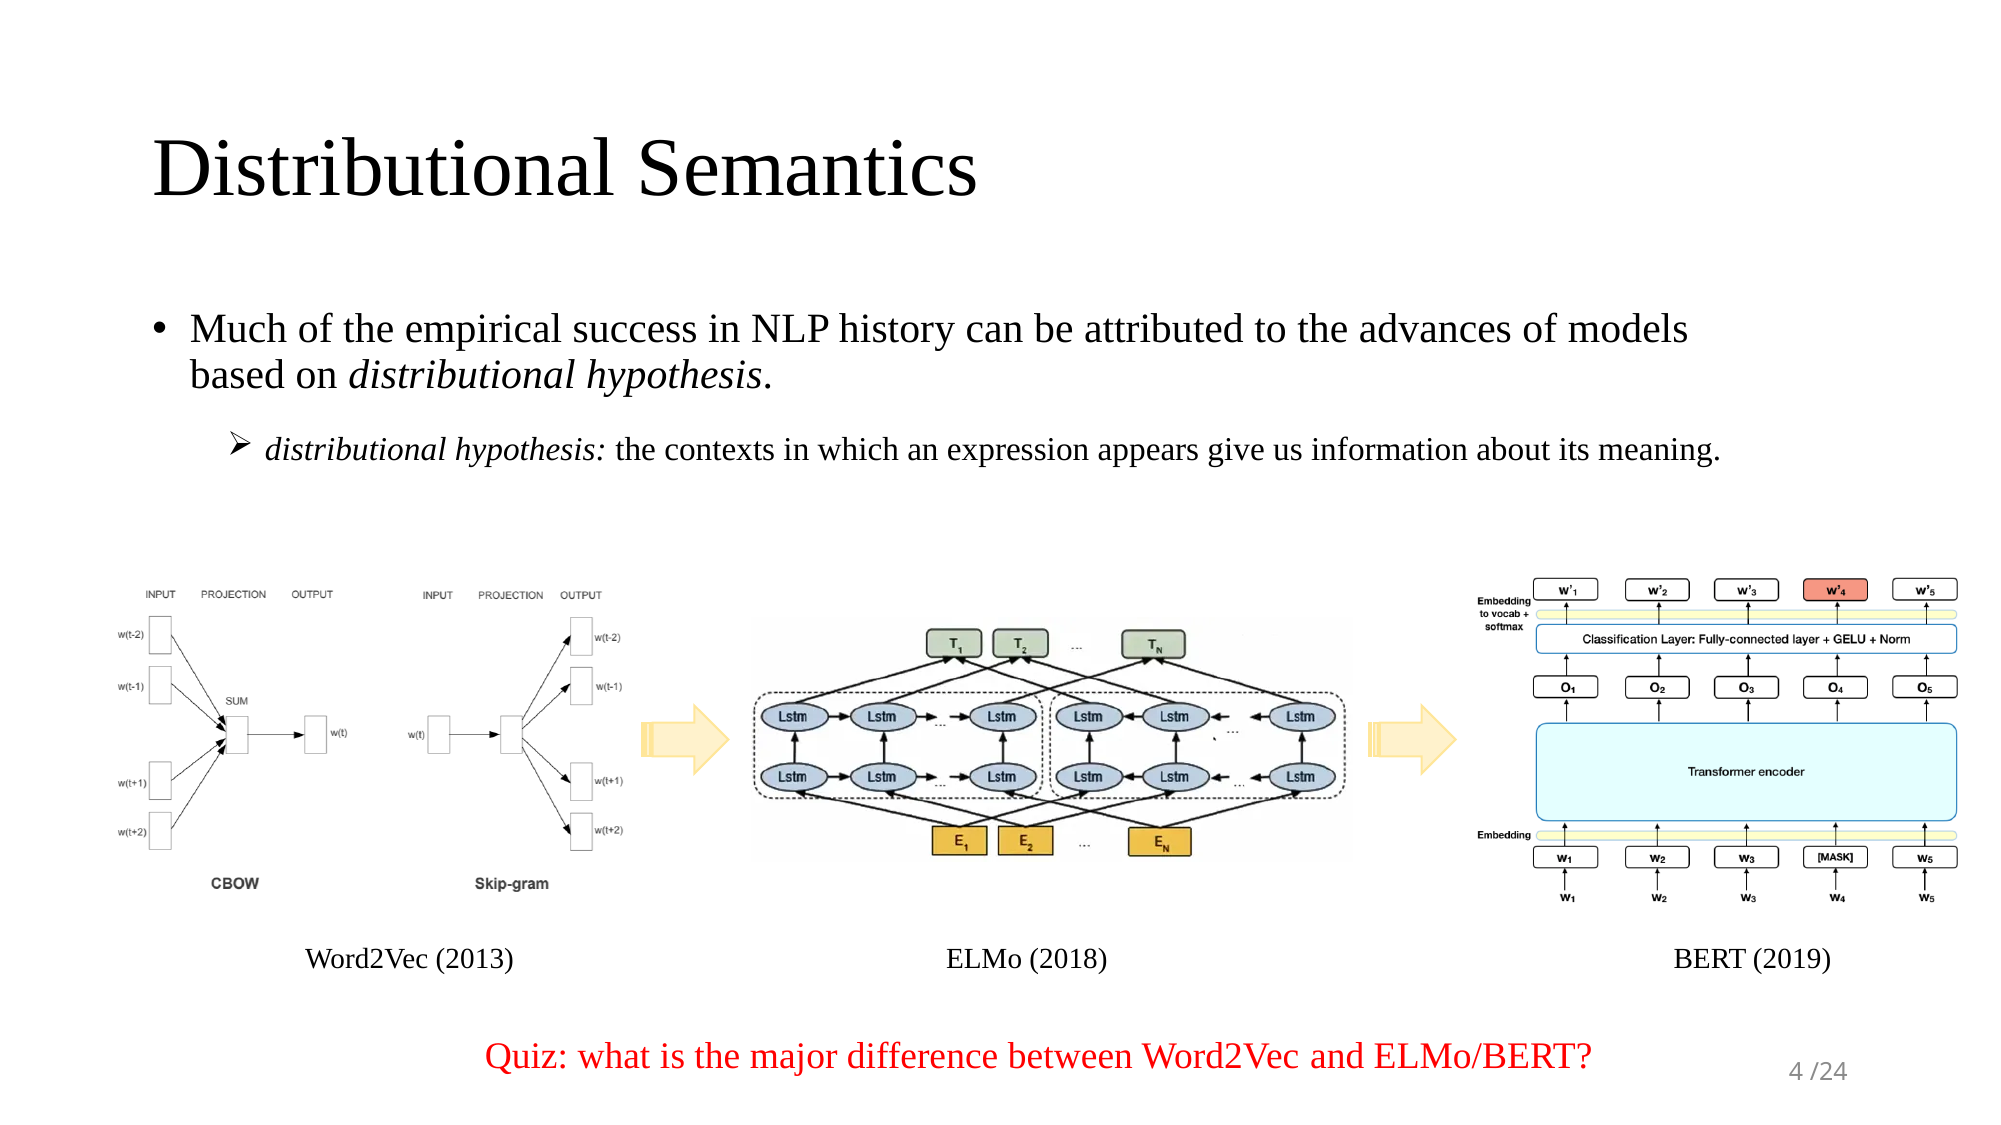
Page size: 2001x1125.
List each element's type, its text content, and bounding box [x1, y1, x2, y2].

text_box [1373, 703, 1458, 776]
picture [751, 617, 1353, 862]
list Much of the empirical success in NLP history can be attributed to the advances of models based on distributional hypothesis. distributional hypothesis: the contexts in which an expression appears give us information about its meaning. [137, 299, 1765, 1014]
text_box Quiz: what is the major difference between Word2Vec and ELMo/BERT? [470, 1023, 1677, 1084]
text_box ELMo (2018) [931, 932, 1267, 982]
text_box [1368, 722, 1372, 757]
text_box Word2Vec (2013) [290, 932, 626, 982]
text_box [641, 703, 730, 776]
text_box BERT (2019) [1658, 932, 1870, 982]
picture [1471, 571, 1967, 908]
title Distributional Semantics [137, 59, 1863, 278]
slide_number 4 /24 [1412, 1042, 1863, 1103]
picture [95, 571, 633, 908]
